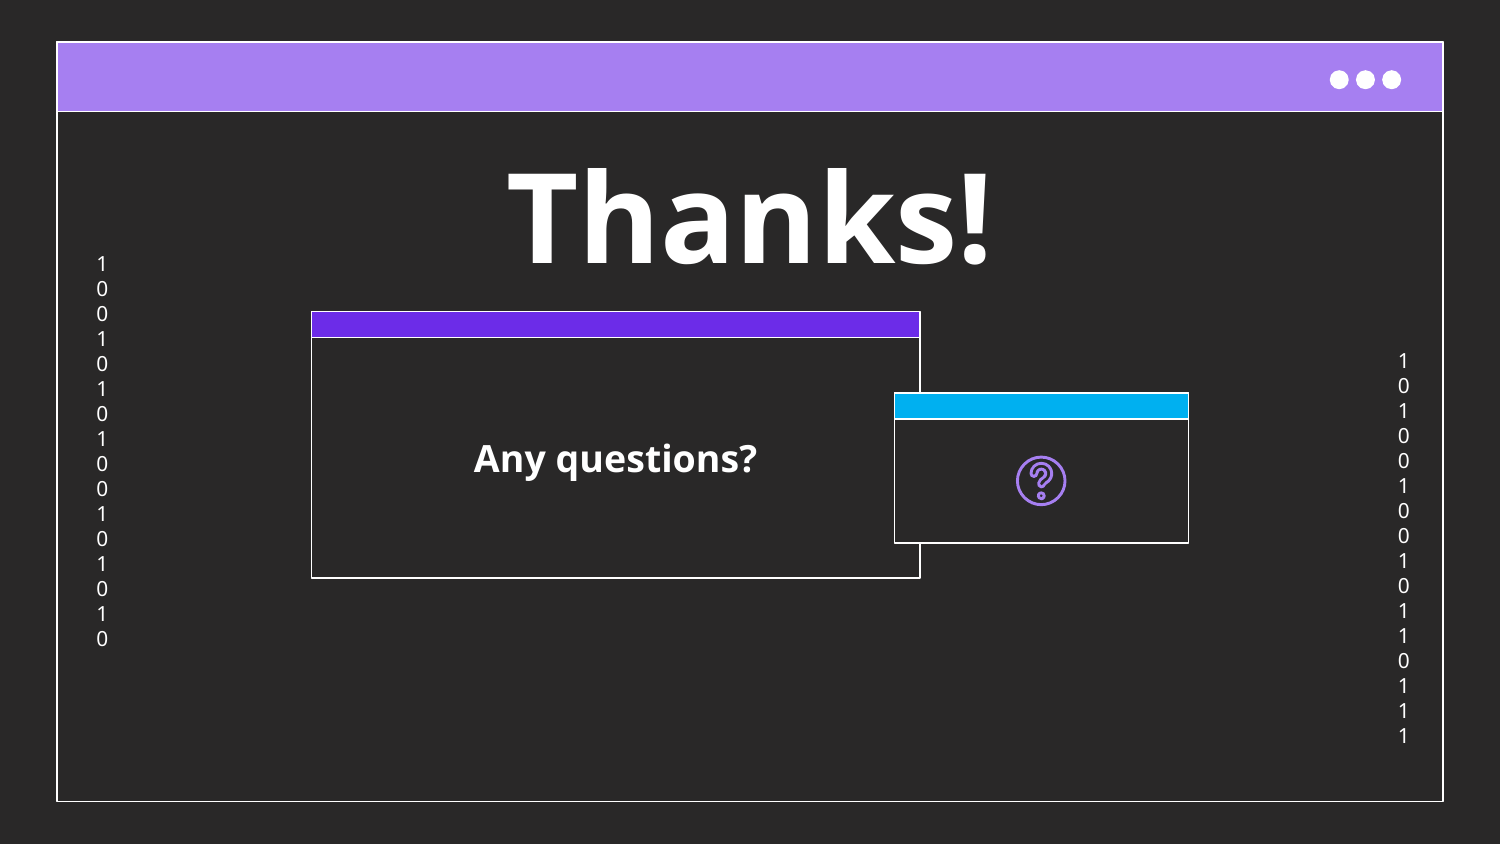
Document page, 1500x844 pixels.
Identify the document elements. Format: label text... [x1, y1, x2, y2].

title Thanks! [385, 123, 1115, 298]
subtitle Any questions? [311, 338, 921, 579]
text_box [311, 311, 921, 338]
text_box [894, 392, 1189, 544]
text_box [1015, 455, 1067, 507]
